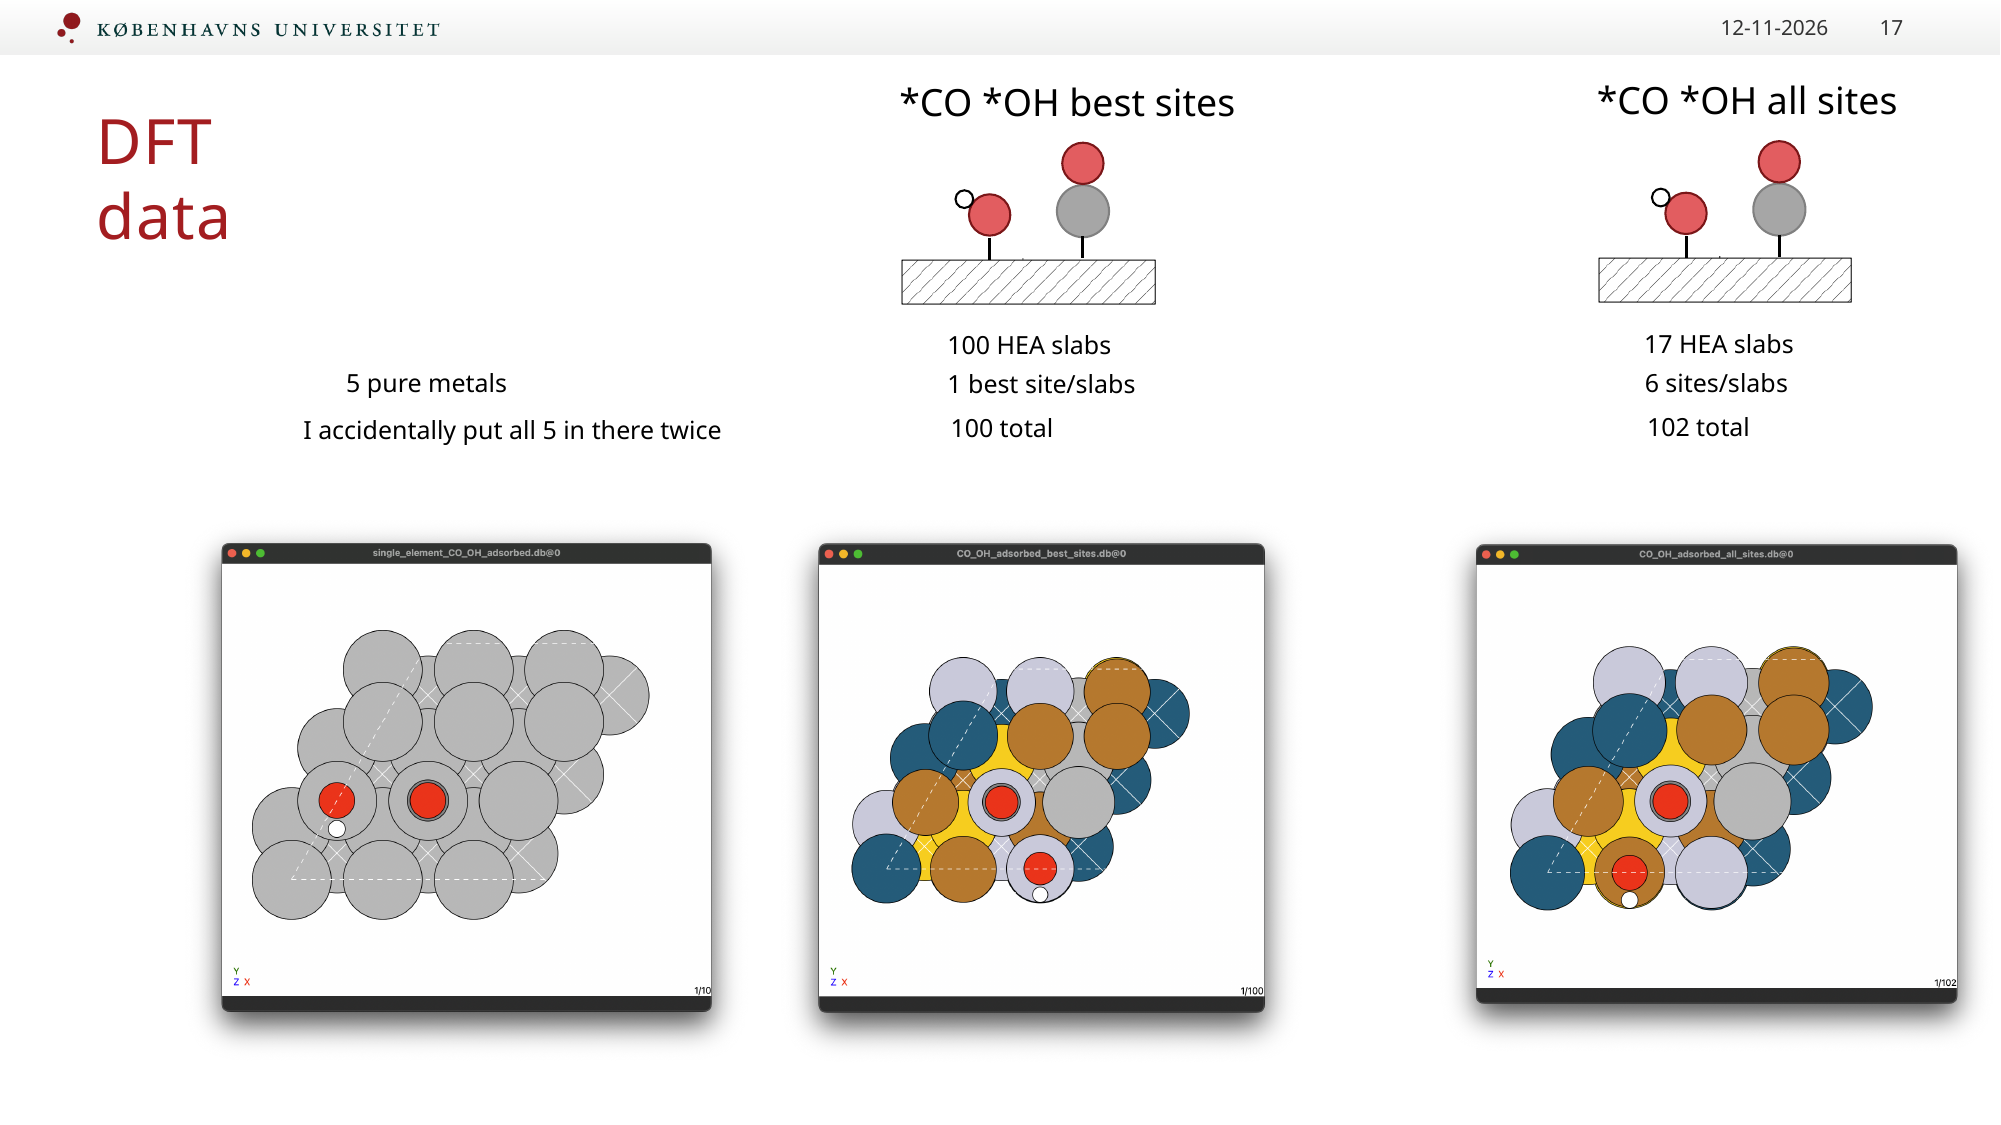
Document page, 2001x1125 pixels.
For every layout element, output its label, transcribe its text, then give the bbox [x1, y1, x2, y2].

text_box 1 best site/slabs [932, 361, 1151, 407]
picture [1596, 256, 1854, 304]
text_box [1650, 187, 1671, 208]
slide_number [1694, 14, 1829, 43]
picture [778, 516, 1305, 1066]
title DFT data [96, 101, 364, 176]
picture [899, 258, 1158, 306]
text_box [967, 193, 1012, 237]
text_box 100 HEA slabs [932, 322, 1127, 361]
text_box [1061, 141, 1105, 186]
text_box 6 sites/slabs [1629, 360, 1803, 405]
text_box 17 HEA slabs [1629, 320, 1809, 366]
text_box 100 total [935, 405, 1075, 450]
text_box [954, 189, 975, 210]
text_box 102 total [1632, 403, 1772, 449]
text_box [1055, 184, 1111, 239]
picture [1437, 518, 1996, 1055]
text_box *CO *OH all sites [1582, 69, 1913, 130]
text_box *CO *OH best sites [884, 71, 1251, 132]
picture [91, 15, 476, 42]
text_box [1757, 140, 1801, 184]
text_box [1664, 191, 1708, 236]
text_box [1752, 183, 1807, 237]
slide_number 17 [1840, 14, 1904, 43]
text_box I accidentally put all 5 in there twice [288, 407, 738, 452]
picture [182, 516, 751, 1064]
text_box 5 pure metals [331, 360, 522, 406]
